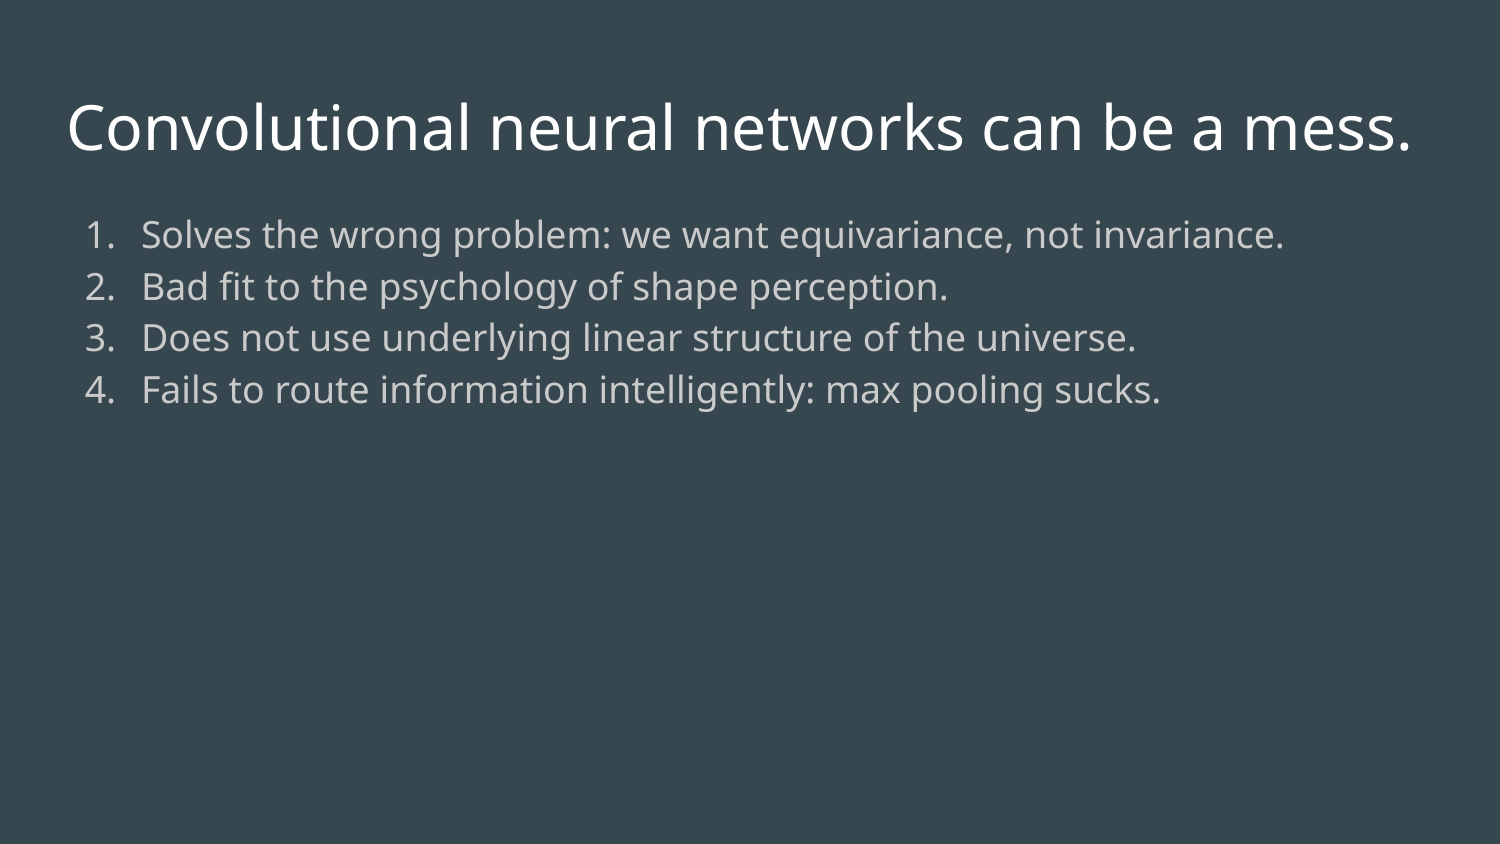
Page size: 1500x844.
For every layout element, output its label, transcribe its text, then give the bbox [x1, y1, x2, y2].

list Solves the wrong problem: we want equivariance, not invariance. Bad fit to the psychology of shape perception. Does not use underlying linear structure of the universe. Fails to route information intelligently: max pooling sucks. [51, 189, 1449, 750]
title Convolutional neural networks can be a mess. [51, 72, 1449, 167]
